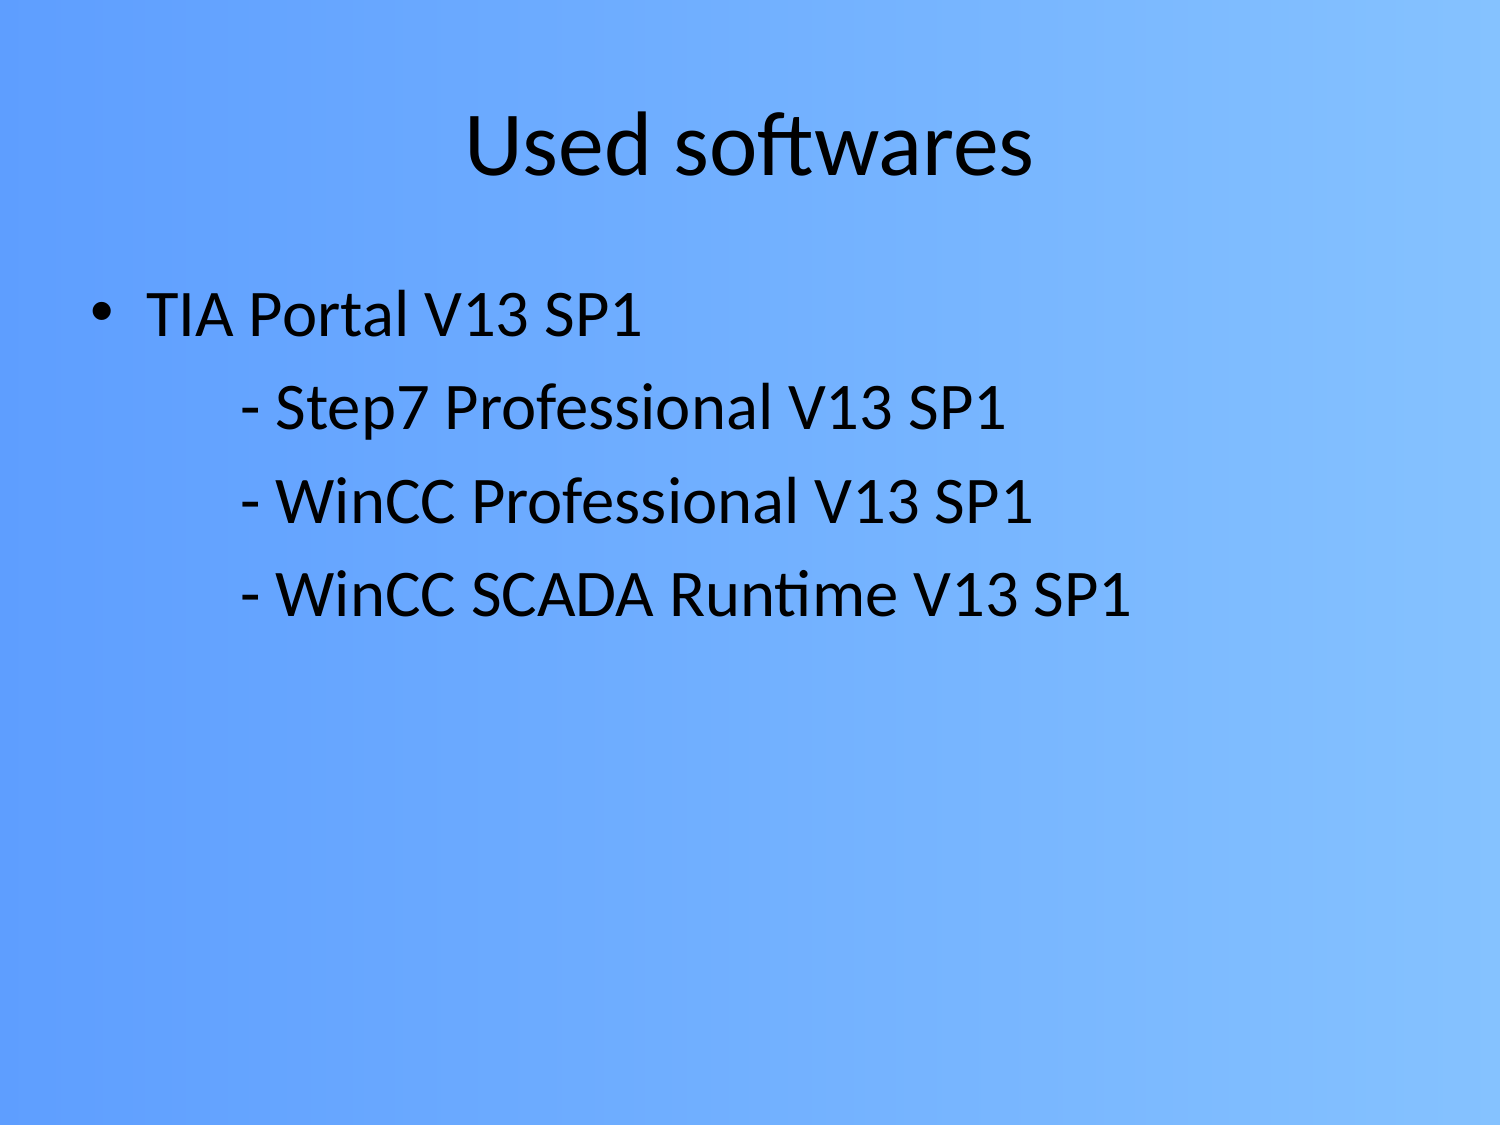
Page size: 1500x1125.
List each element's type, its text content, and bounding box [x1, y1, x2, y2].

title Used softwares [75, 45, 1425, 233]
list TIA Portal V13 SP1 - Step7 Professional V13 SP1 - WinCC Professional V13 SP1 - WinCC SCADA Runtime V13 SP1 [75, 262, 1425, 1005]
